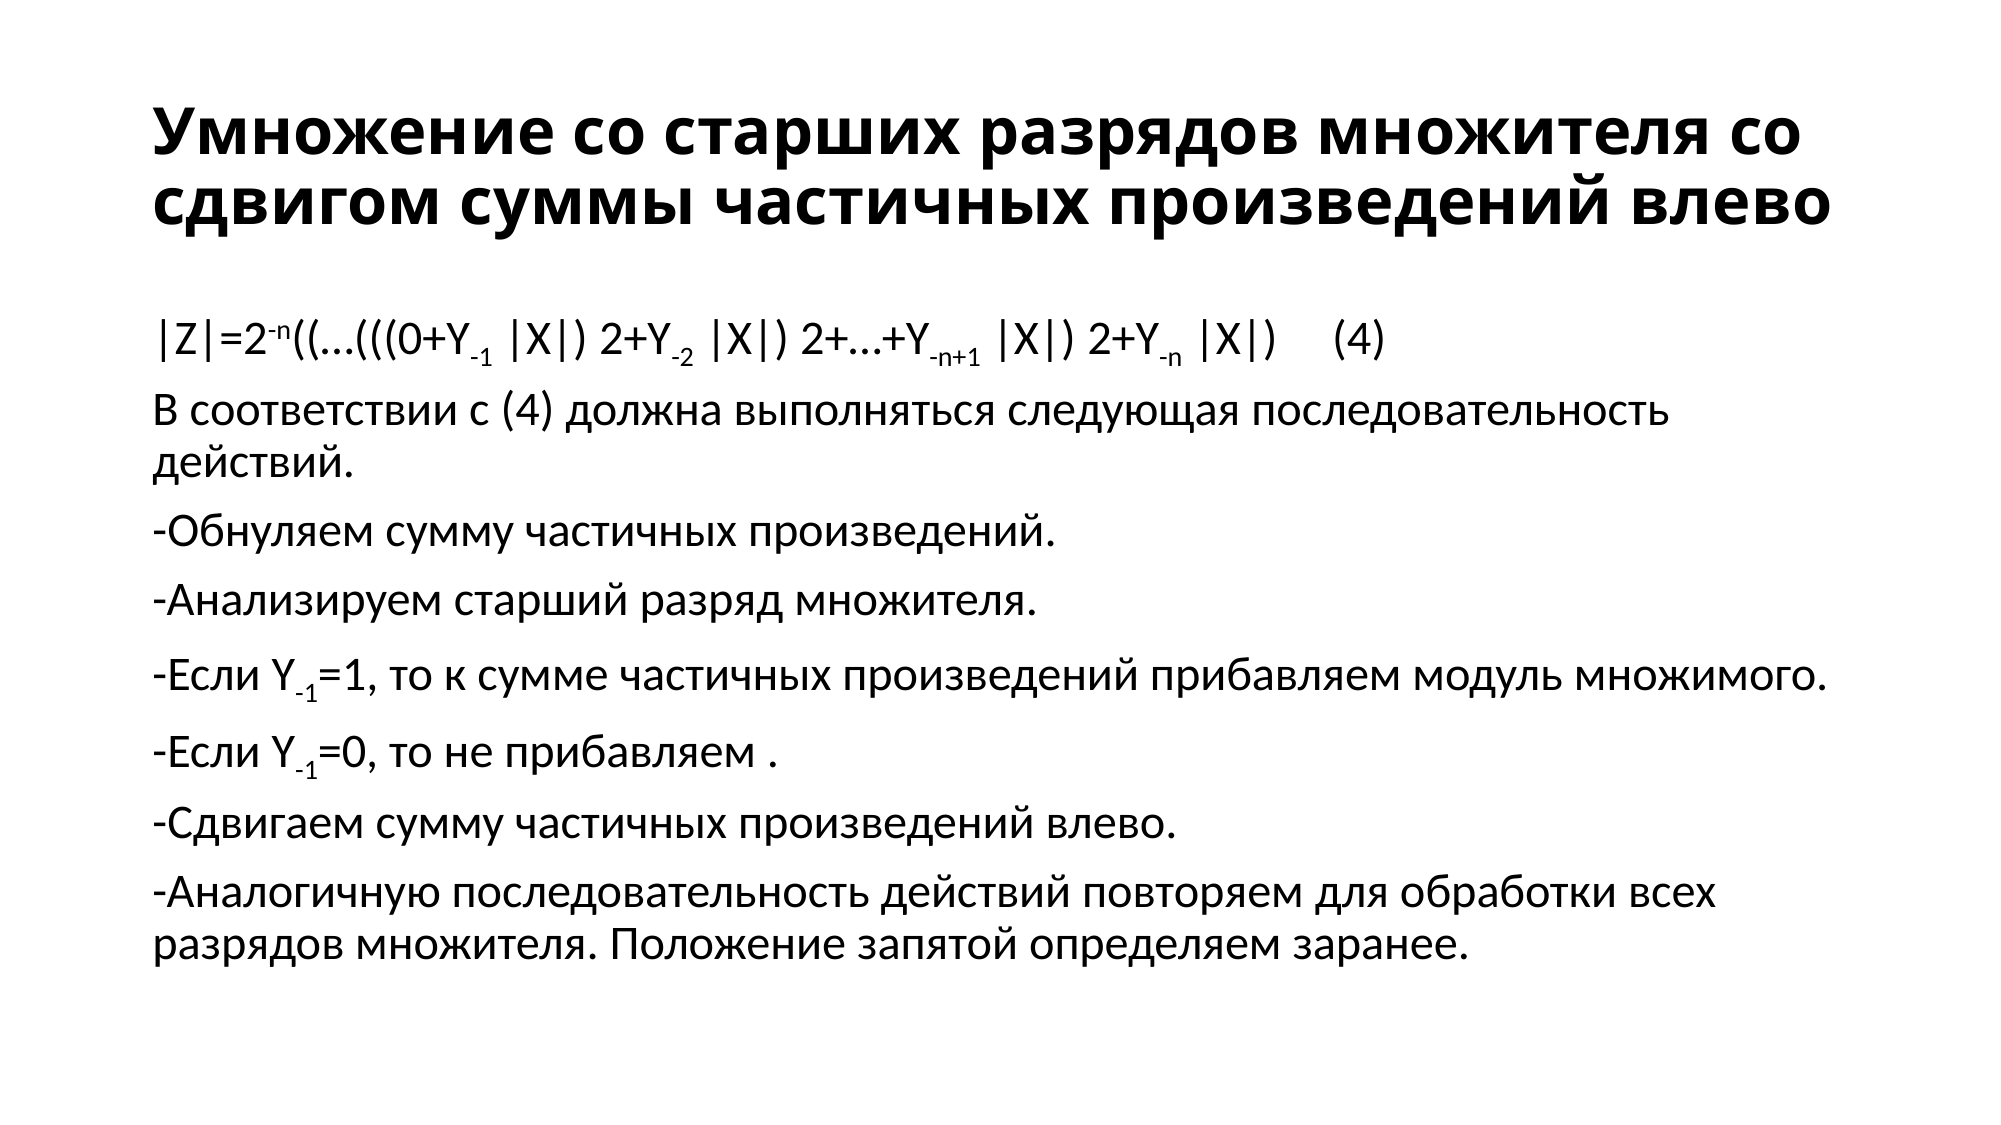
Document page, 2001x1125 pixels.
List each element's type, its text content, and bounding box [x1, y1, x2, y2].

title Умножение со старших разрядов множителя со сдвигом суммы частичных произведений влево [137, 59, 1863, 278]
